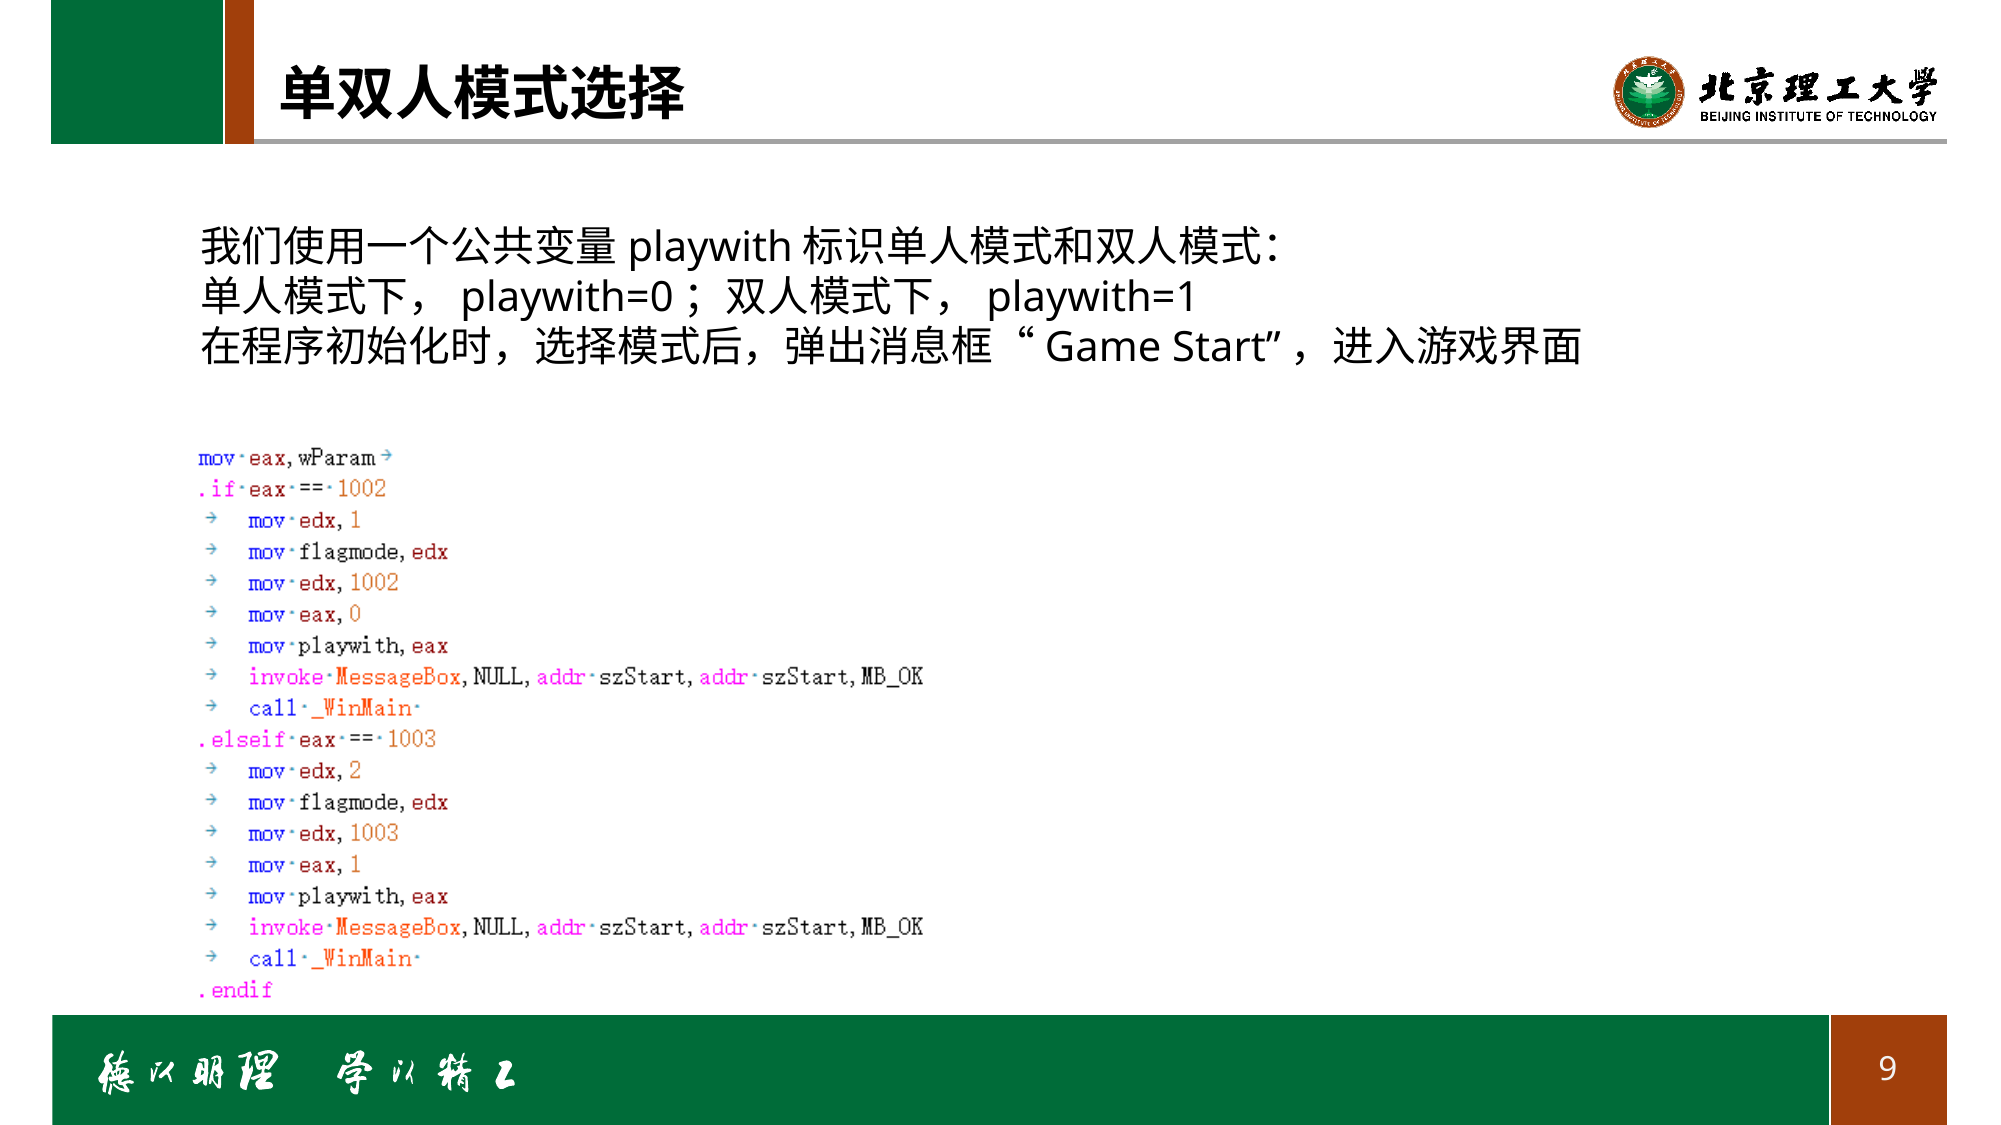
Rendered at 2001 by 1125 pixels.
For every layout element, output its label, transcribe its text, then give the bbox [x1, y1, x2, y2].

picture [184, 445, 973, 1007]
title 单双人模式选择 [263, 56, 1682, 136]
picture [1682, 56, 1937, 128]
text_box 我们使用一个公共变量playwith标识单人模式和双人模式： 单人模式下，playwith=0；双人模式下，playwith=1 在程序初始化时，选择模式后，弹出消息框“Game Start”，进入游戏界面 [185, 212, 1777, 378]
